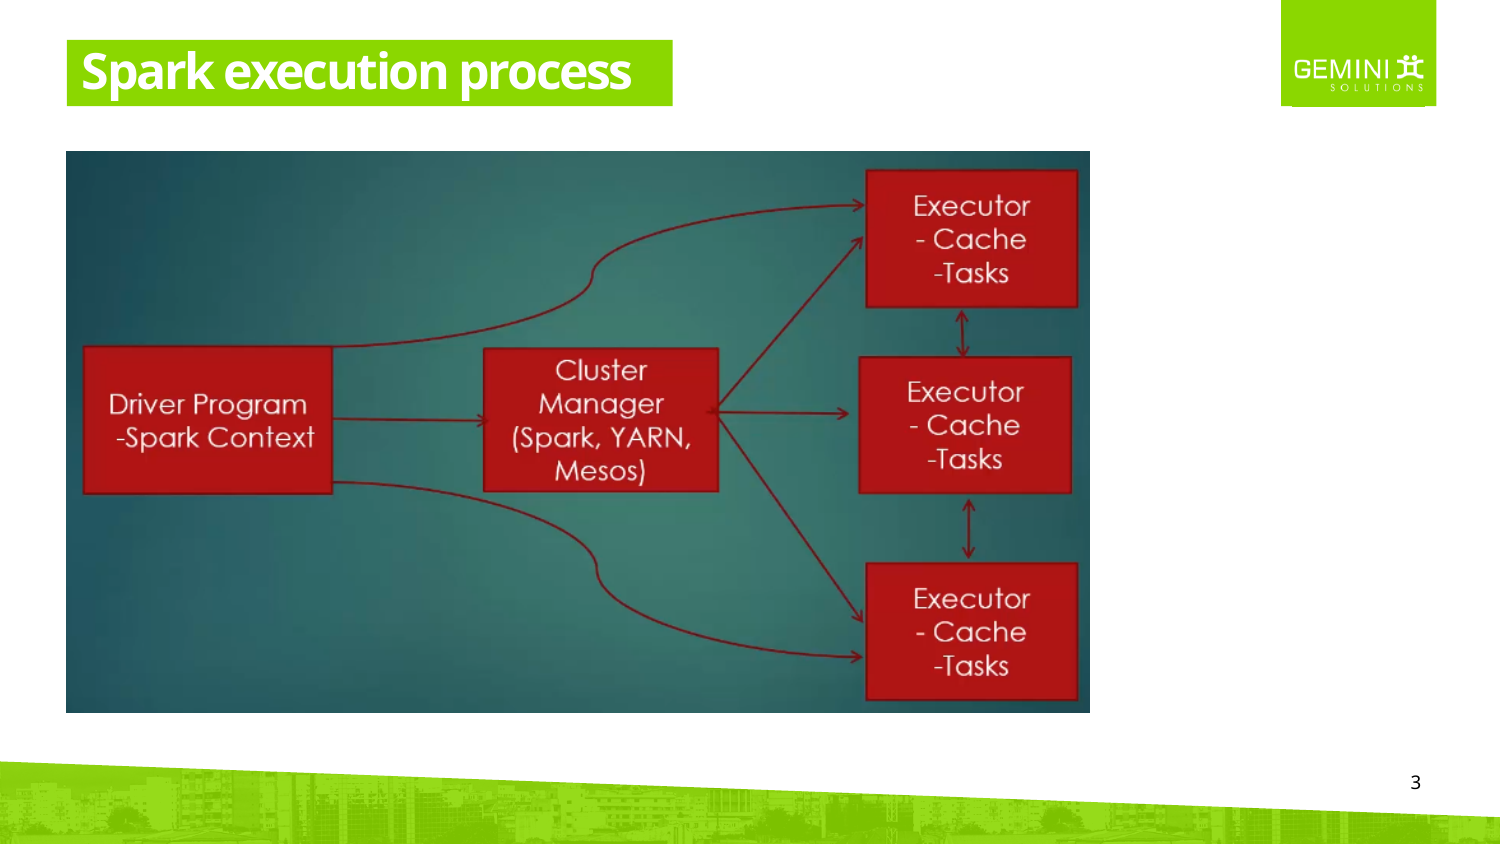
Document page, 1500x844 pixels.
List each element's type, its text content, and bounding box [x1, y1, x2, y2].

slide_number 3 [1342, 761, 1437, 807]
picture [1292, 39, 1425, 107]
title Spark execution process [66, 39, 673, 107]
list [66, 151, 1090, 713]
